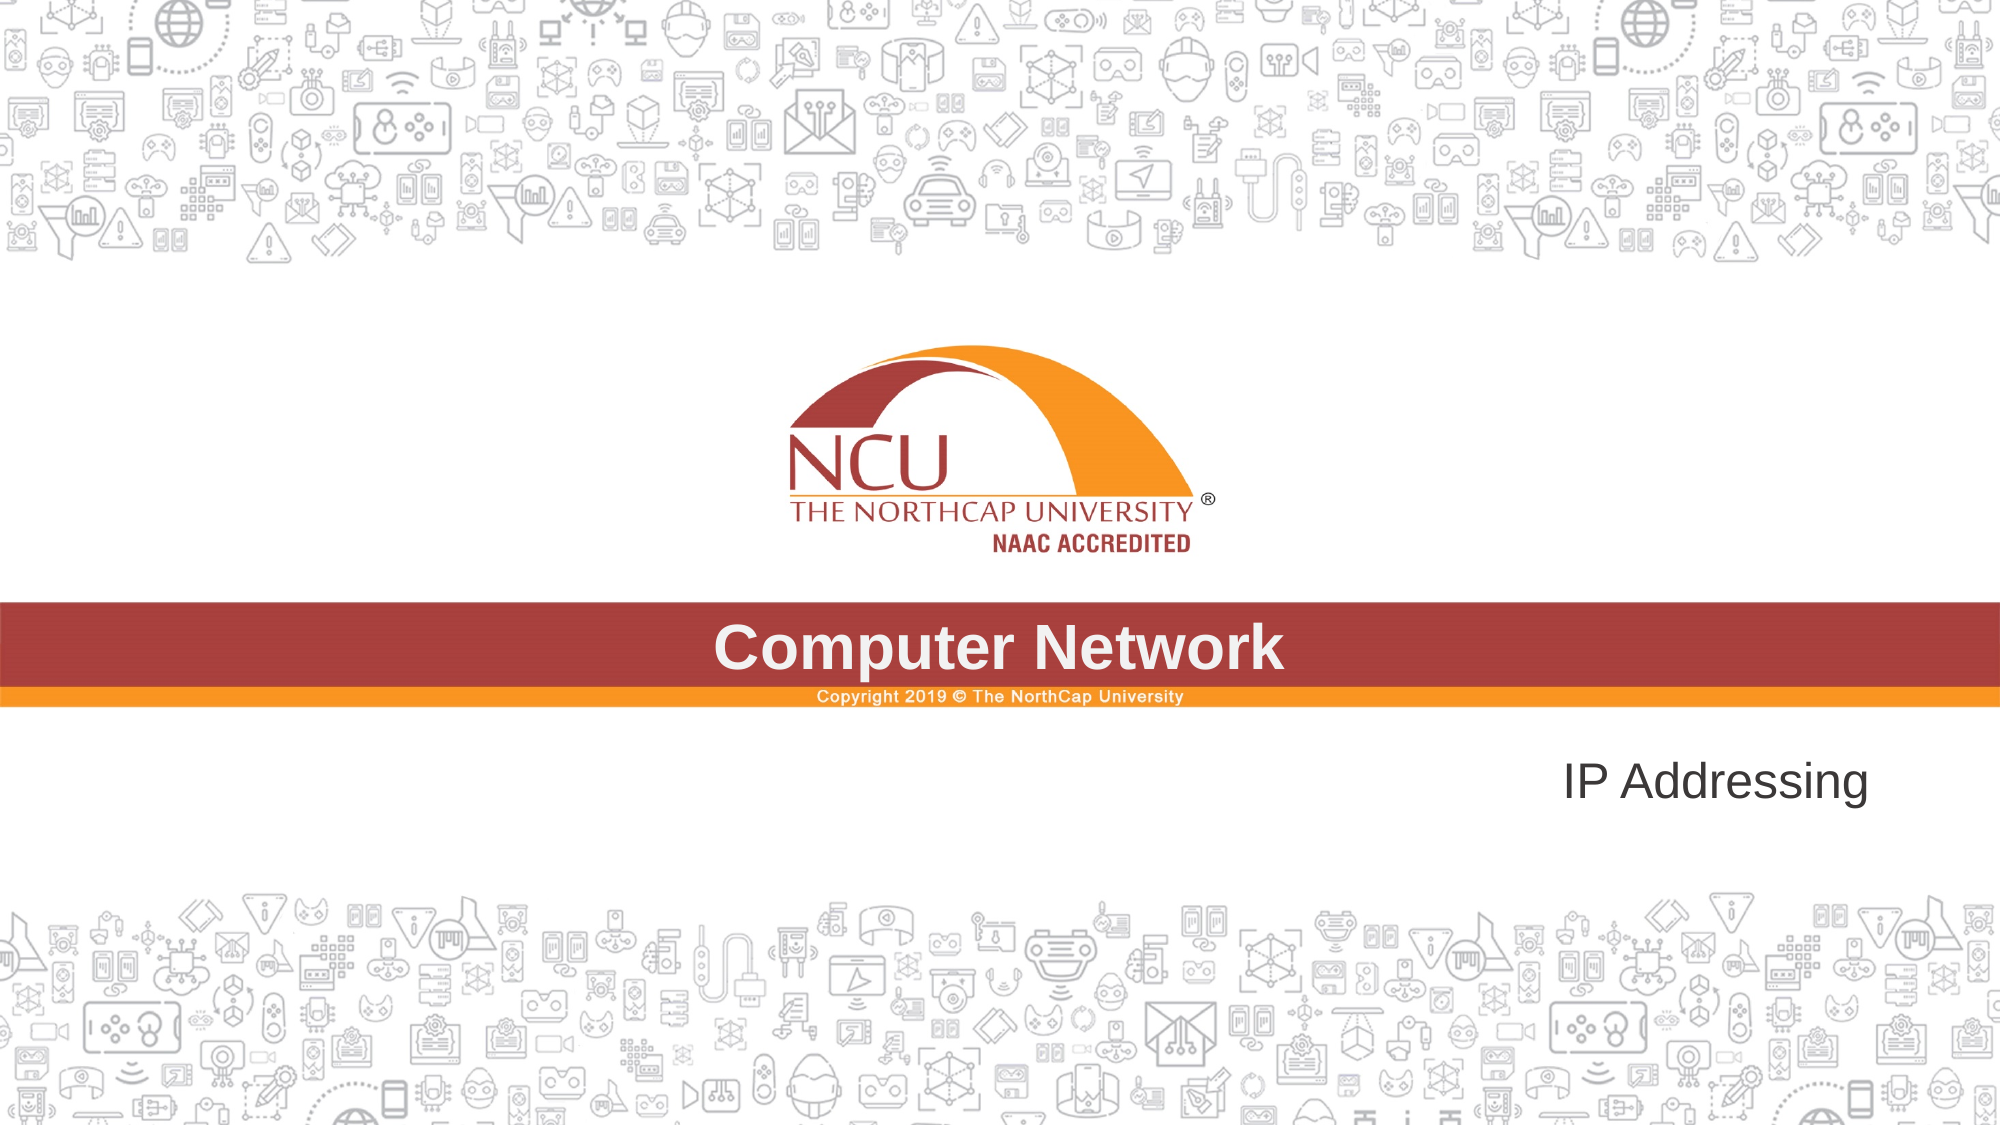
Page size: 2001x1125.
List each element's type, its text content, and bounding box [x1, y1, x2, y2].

picture [0, 0, 2000, 1125]
subtitle IP Addressing [1501, 751, 1932, 872]
title Computer Network [249, 610, 1750, 691]
